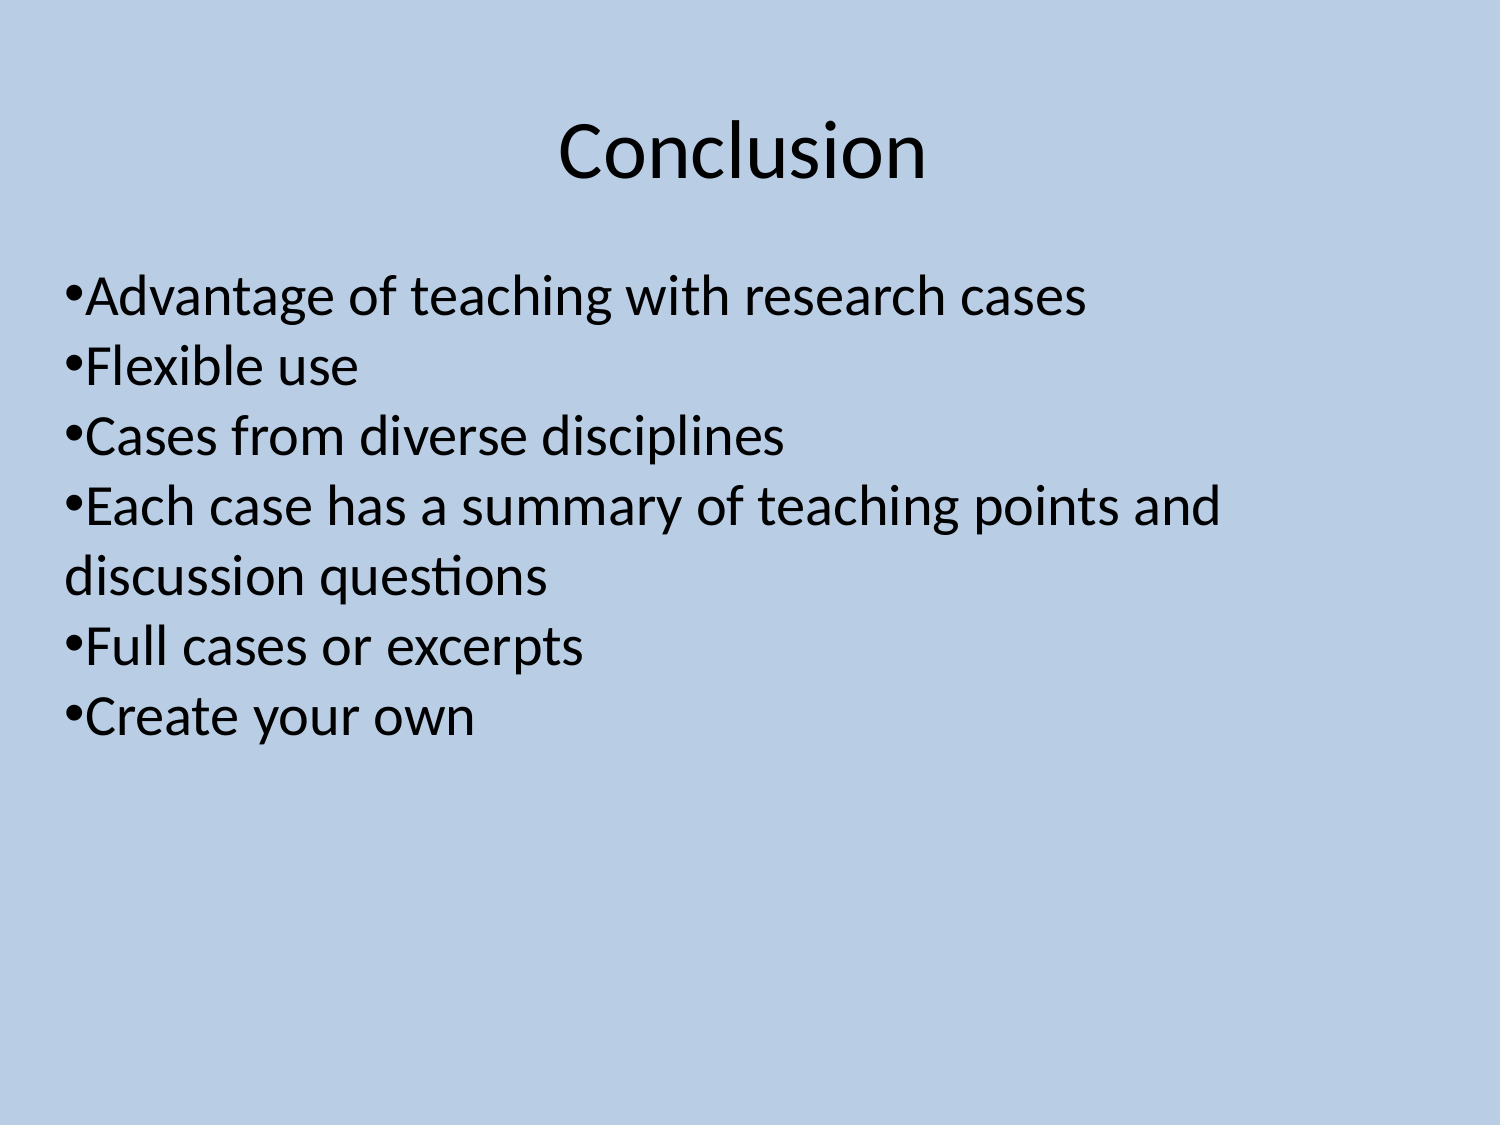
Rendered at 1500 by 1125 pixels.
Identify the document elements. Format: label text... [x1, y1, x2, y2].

text_box Advantage of teaching with research cases Flexible use Cases from diverse disciplines Each case has a summary of teaching points and discussion questions Full cases or excerpts Create your own [49, 249, 1475, 755]
text_box Conclusion [87, 87, 1400, 203]
